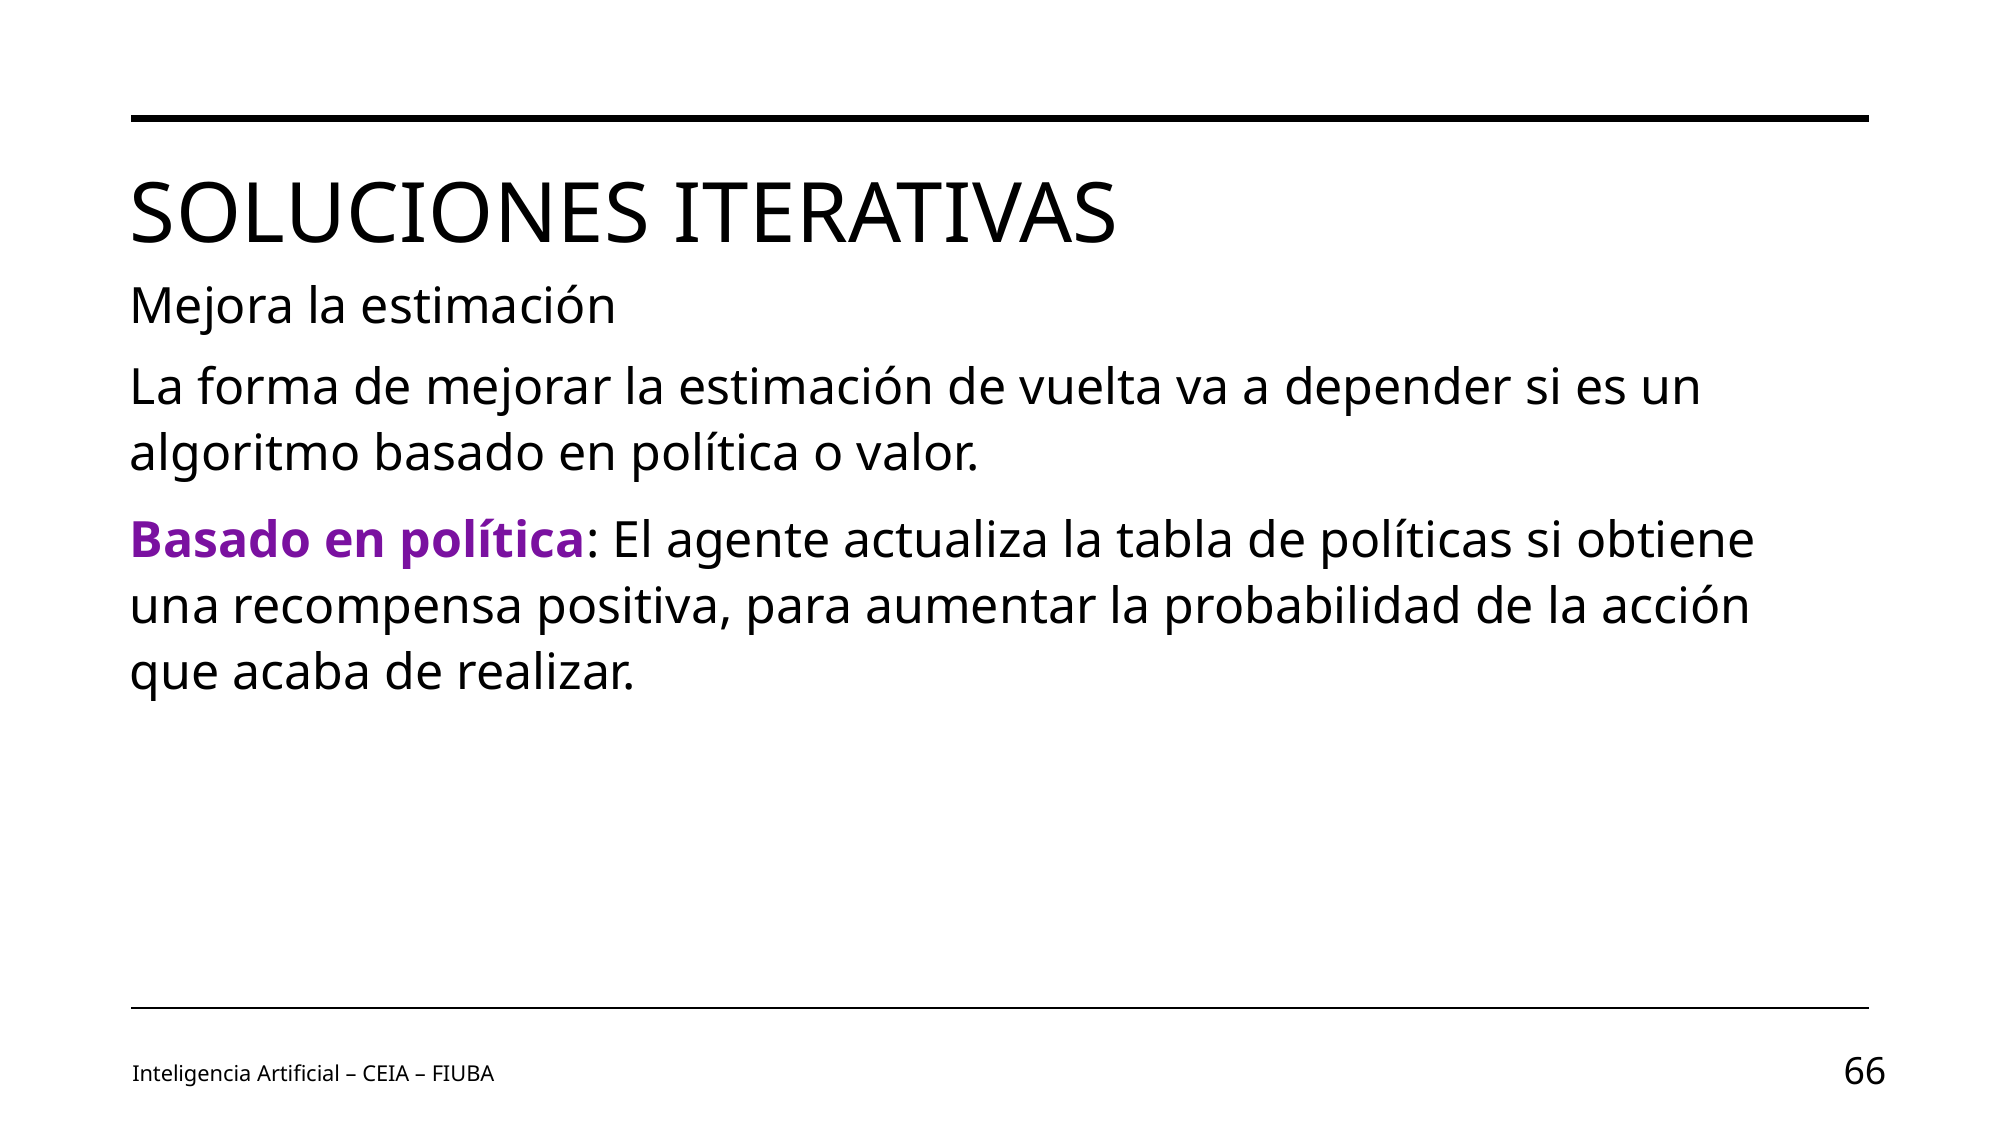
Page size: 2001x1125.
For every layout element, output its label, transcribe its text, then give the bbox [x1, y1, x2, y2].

slide_number 66 [1791, 1042, 1902, 1103]
title Soluciones iterativas [114, 151, 1869, 265]
list La forma de mejorar la estimación de vuelta va a depender si es un algoritmo basado en política o valor. Basado en política: El agente actualiza la tabla de políticas si obtiene una recompensa positiva, para aumentar la probabilidad de la acción que acaba de realizar. [114, 341, 1869, 999]
footer Inteligencia Artificial – CEIA – FIUBA [117, 1042, 862, 1103]
text_box Mejora la estimación [114, 265, 1914, 341]
